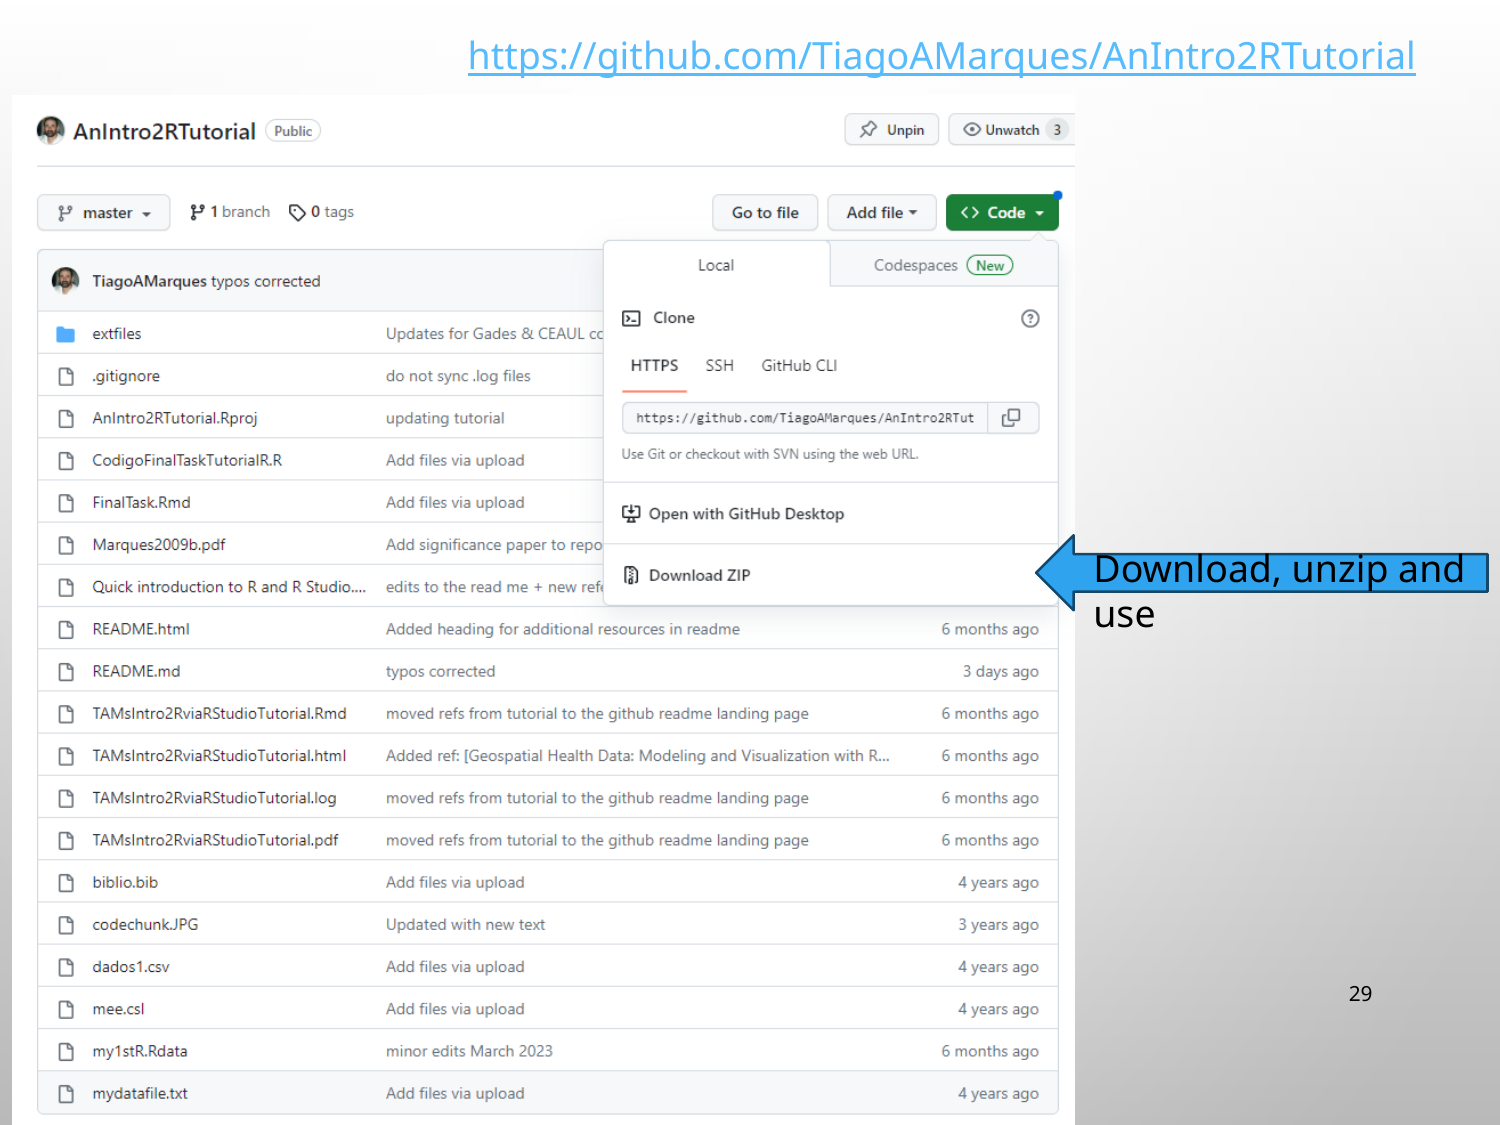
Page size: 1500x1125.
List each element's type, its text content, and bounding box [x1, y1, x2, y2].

picture [0, 0, 1500, 1125]
text_box Download, unzip and use [1080, 537, 1492, 643]
text_box https://github.com/TiagoAMarques/AnIntro2RTutorial [452, 24, 1475, 136]
slide_number 29 [1293, 965, 1388, 1025]
